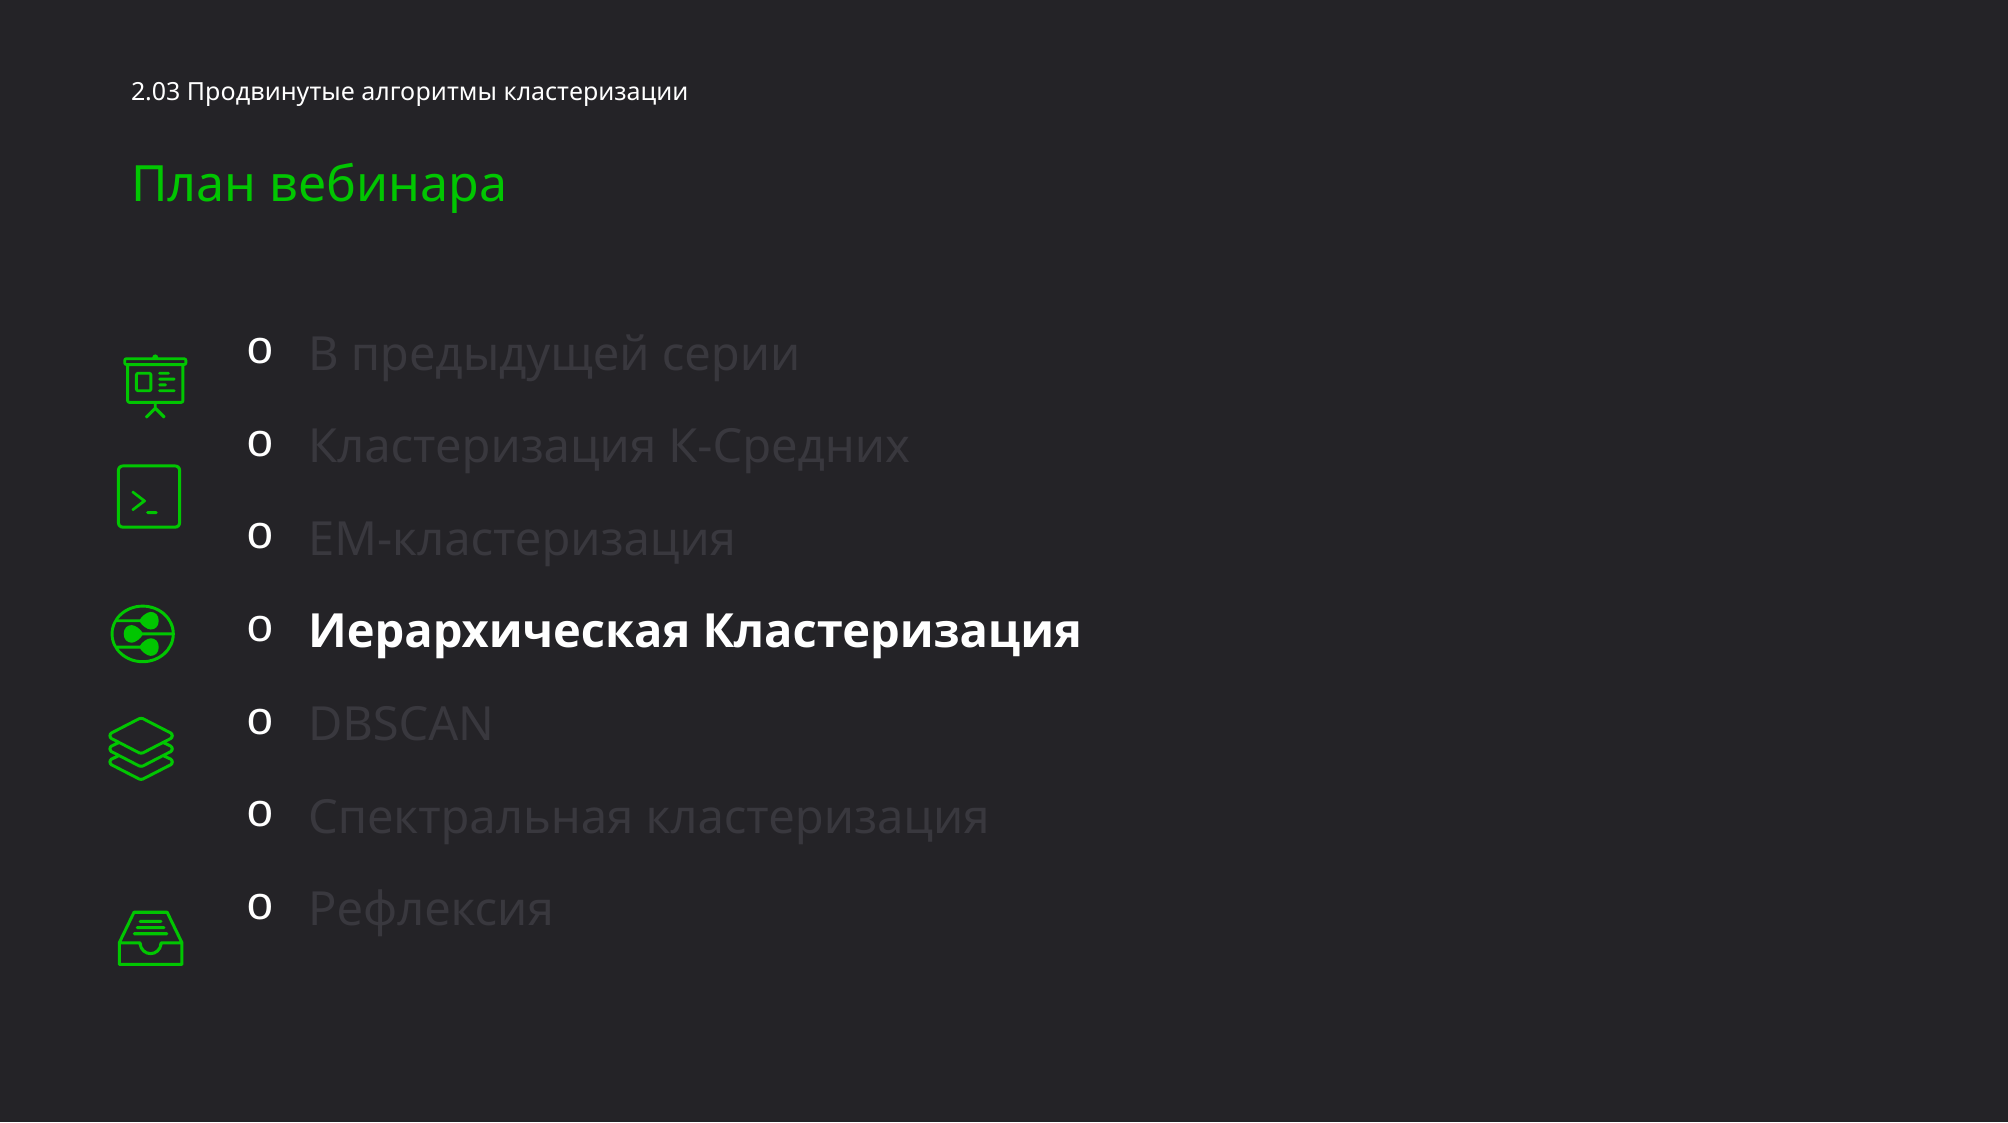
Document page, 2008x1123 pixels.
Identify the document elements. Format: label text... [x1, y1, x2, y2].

text_box [108, 716, 174, 781]
text_box [117, 910, 184, 966]
text_box 2.03 Продвинутые алгоритмы кластеризации [131, 55, 1150, 133]
text_box В предыдущей серии Кластеризация К-Средних ЕМ-кластеризация Иерархическая Кластеризация DBSCAN Спектральная кластеризация Рефлексия [229, 314, 1990, 1088]
text_box [116, 464, 182, 529]
text_box [123, 354, 188, 419]
text_box [110, 604, 175, 664]
text_box План вебинара [131, 133, 1004, 281]
